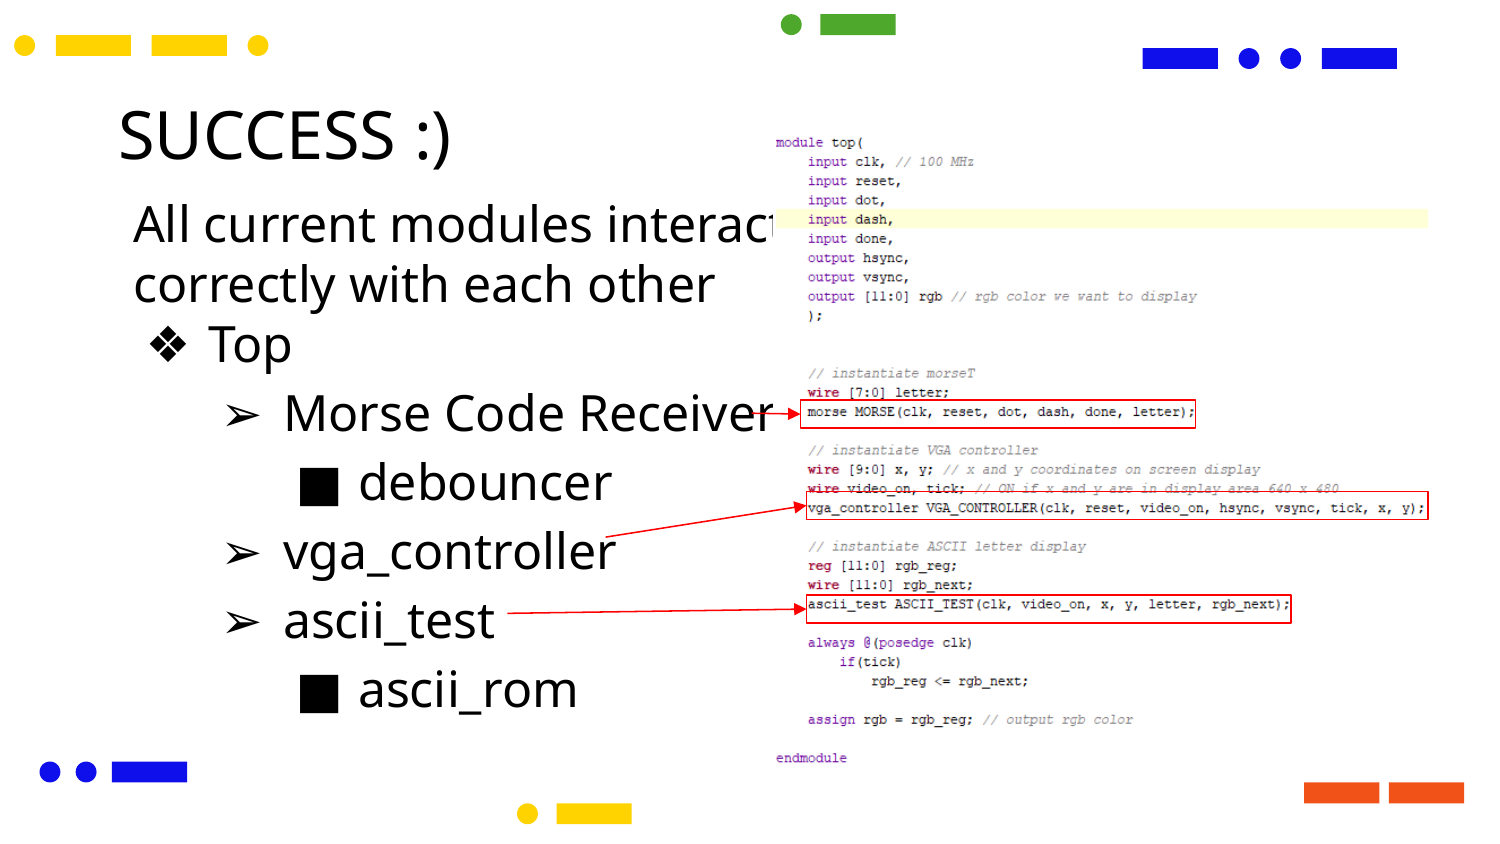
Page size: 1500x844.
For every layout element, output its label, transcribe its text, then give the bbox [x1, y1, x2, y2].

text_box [605, 505, 807, 538]
title SUCCESS :) [118, 77, 1382, 172]
picture [772, 123, 1429, 768]
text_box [507, 608, 807, 614]
list All current modules interact correctly with each other Top Morse Code Receiver debouncer vga_controller ascii_test ascii_rom [118, 177, 767, 756]
